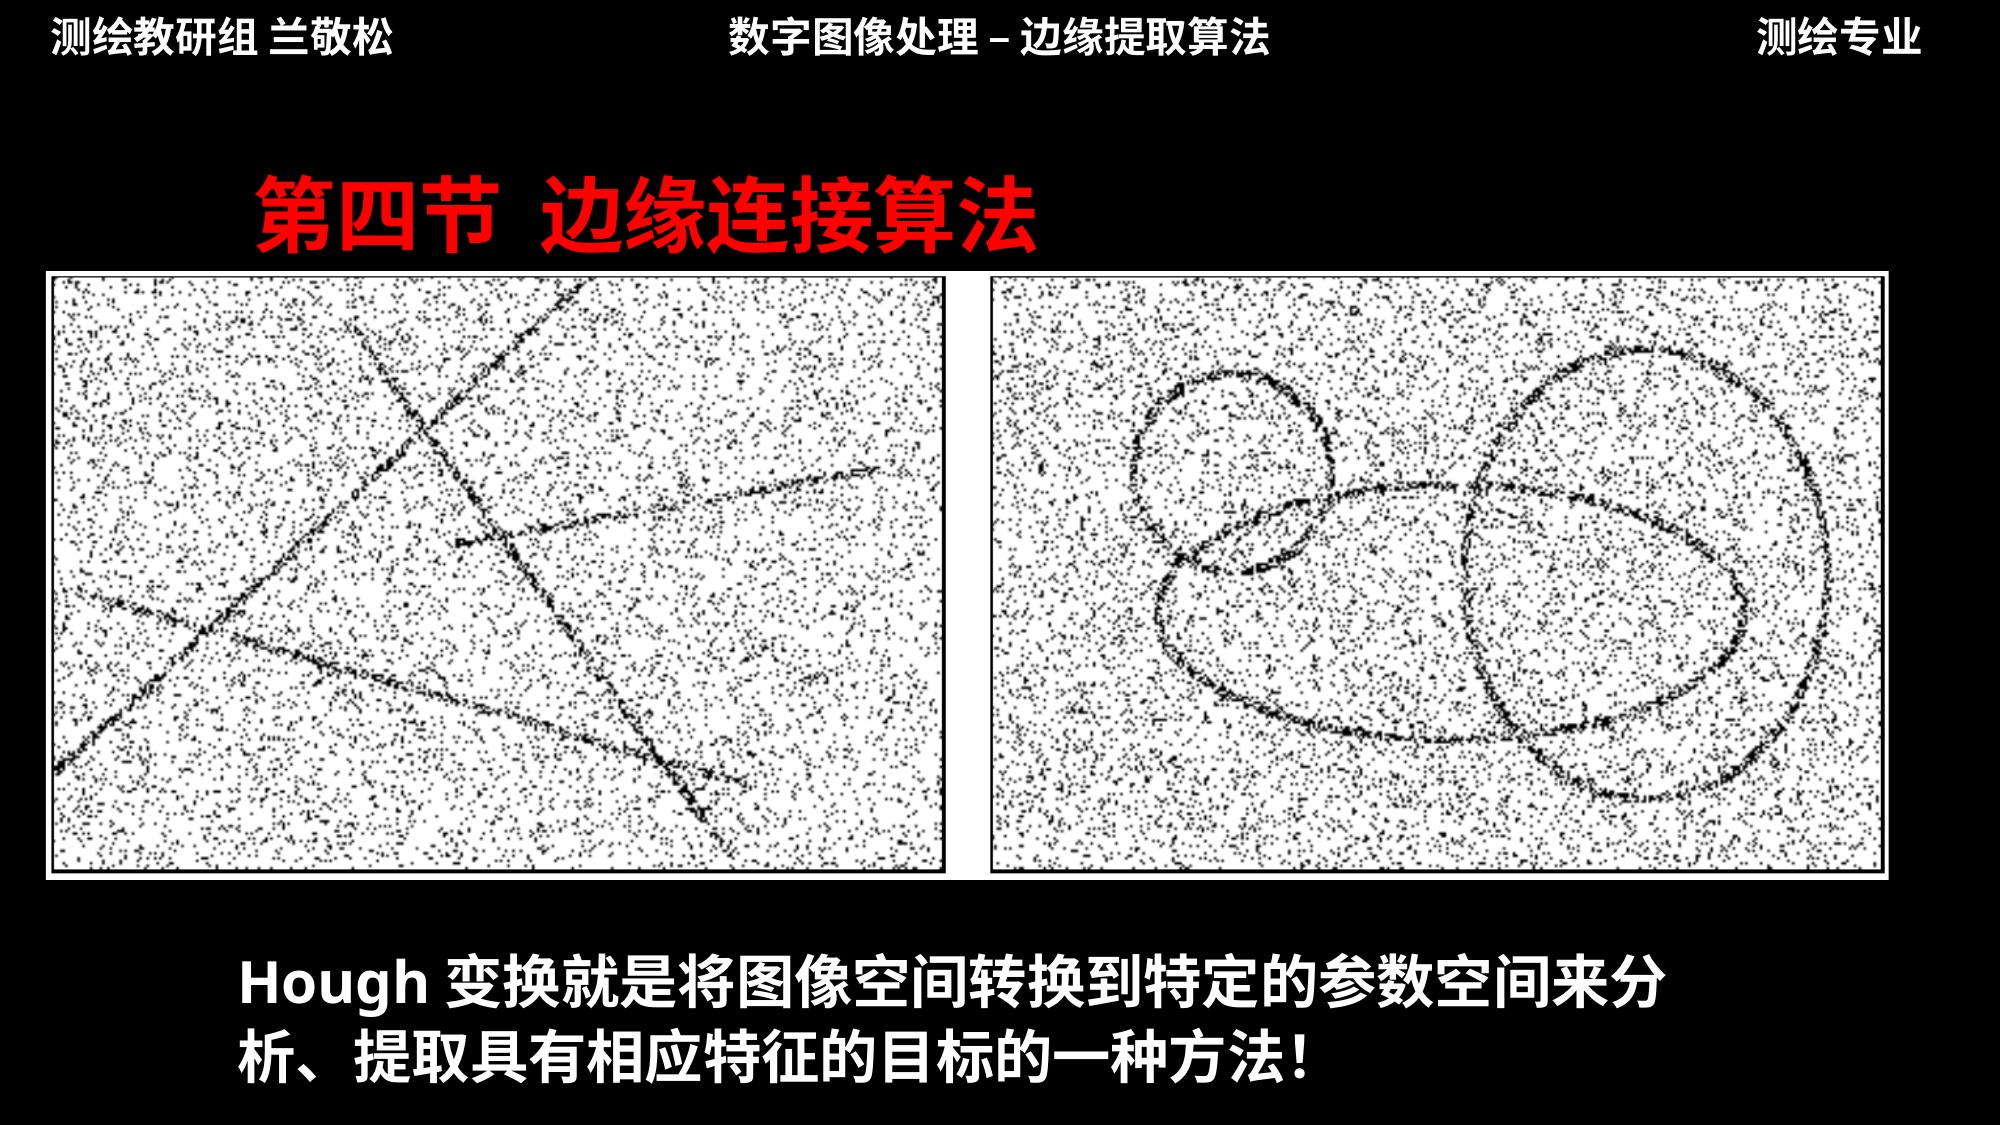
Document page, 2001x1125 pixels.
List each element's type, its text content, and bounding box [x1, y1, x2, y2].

text_box 测绘专业 [1741, 3, 1939, 69]
text_box 数字图像处理 – 边缘提取算法 [713, 3, 1287, 69]
text_box Hough变换就是将图像空间转换到特定的参数空间来分析、提取具有相应特征的目标的一种方法！ [222, 932, 1712, 1098]
text_box 测绘教研组 兰敬松 [35, 3, 409, 69]
picture [45, 271, 1889, 880]
text_box 第四节 边缘连接算法 [237, 155, 1055, 271]
